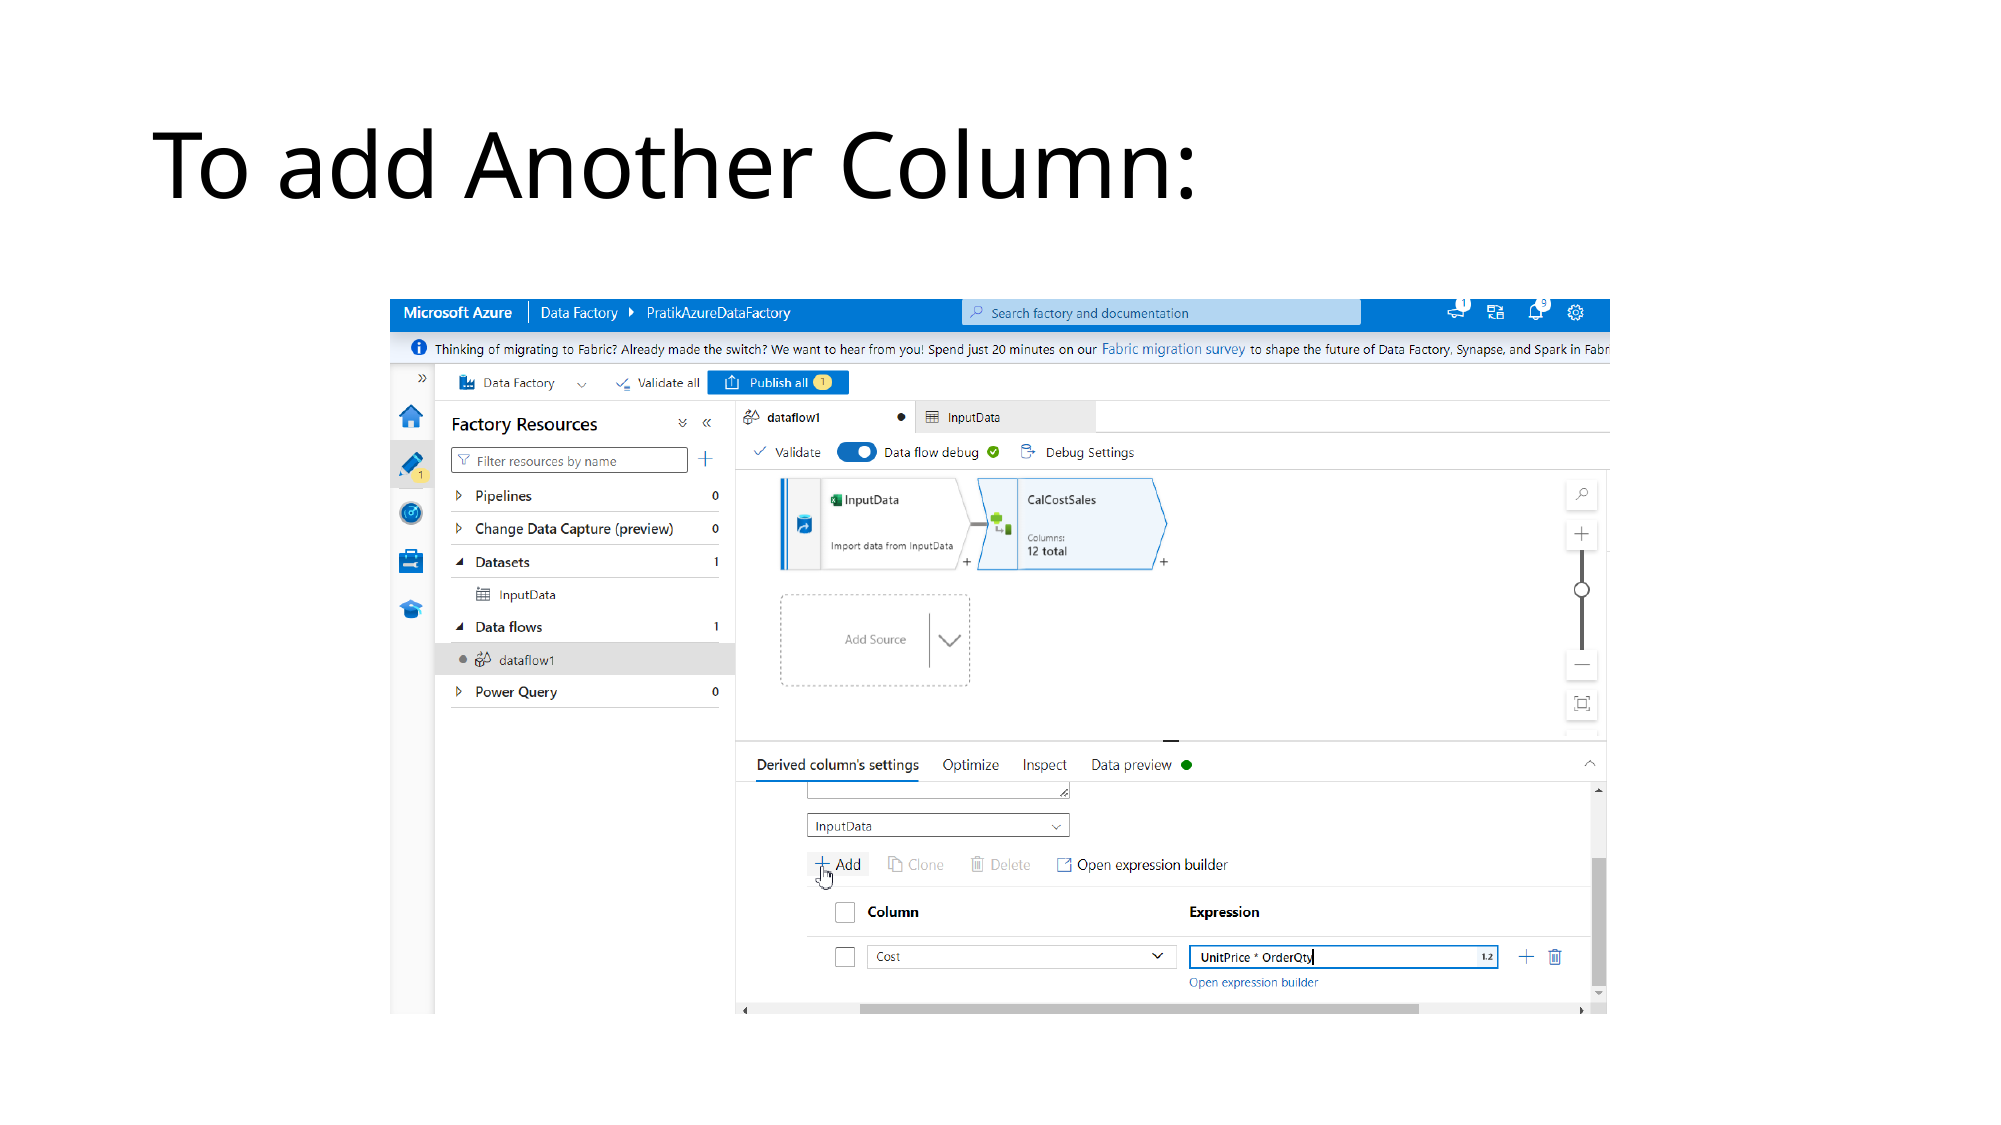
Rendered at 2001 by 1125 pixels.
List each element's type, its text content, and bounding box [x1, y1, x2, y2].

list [390, 299, 1610, 1014]
title To add Another Column: [137, 59, 1863, 278]
